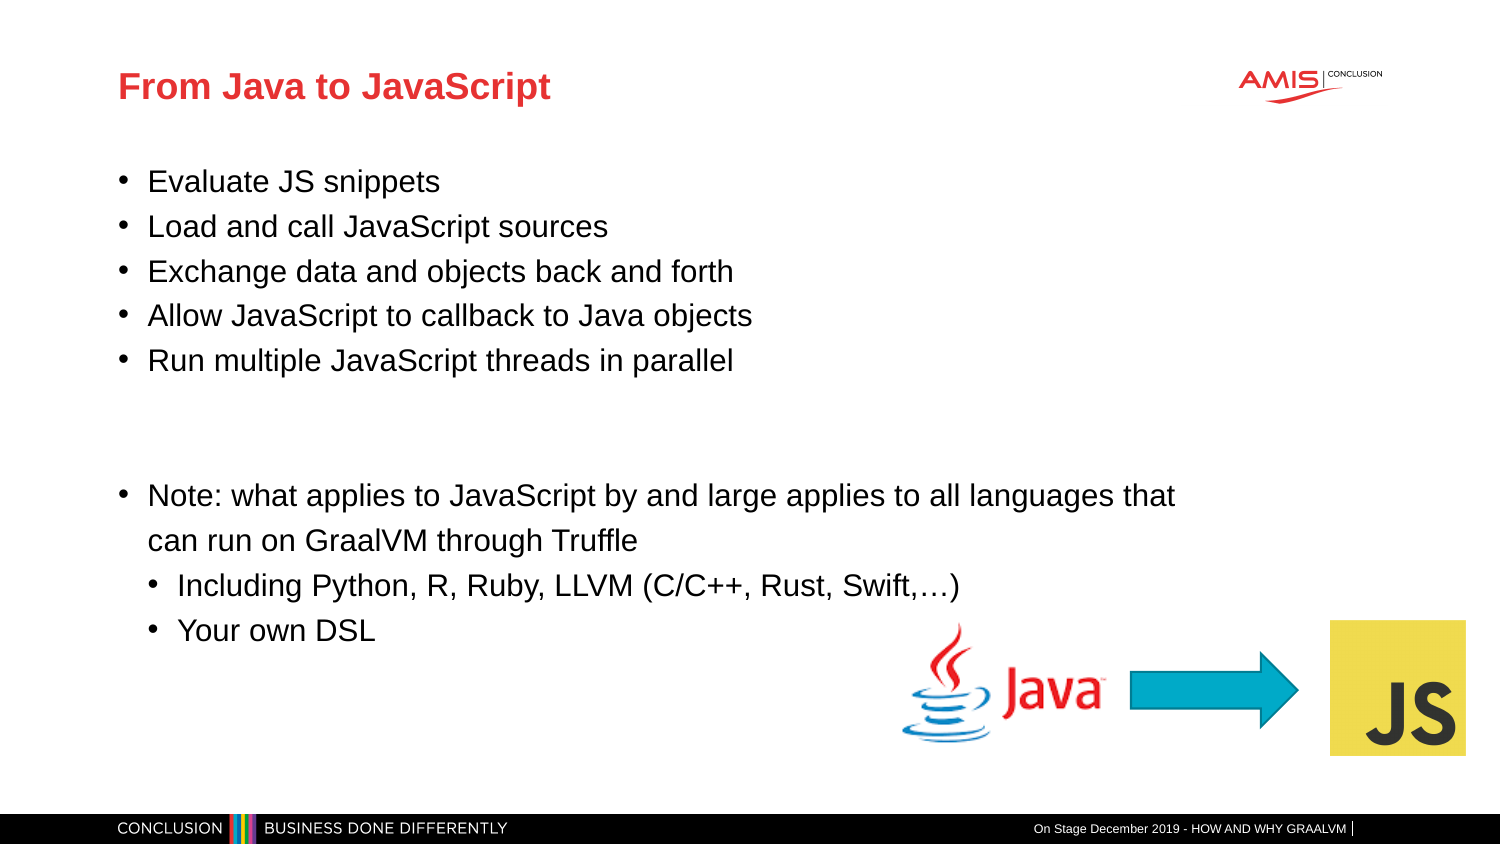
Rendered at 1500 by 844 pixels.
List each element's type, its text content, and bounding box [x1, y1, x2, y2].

footer On Stage December 2019 - HOW AND WHY GRAALVM [814, 820, 1347, 839]
title From Java to JavaScript [118, 47, 1205, 130]
picture [1330, 620, 1466, 756]
text_box [1129, 651, 1300, 730]
picture [239, 814, 1500, 844]
picture [1205, 59, 1388, 106]
picture [894, 620, 1114, 744]
picture [0, 814, 236, 844]
list Evaluate JS snippets Load and call JavaScript sources Exchange data and objects back and forth Allow JavaScript to callback to Java objects Run multiple JavaScript threads in parallel Note: what applies to JavaScript by and large applies to all languages that can run on GraalVM through Truffle Including Python, R, Ruby, LLVM (C/C++, Rust, Swift,…) Your own DSL [118, 153, 1205, 774]
